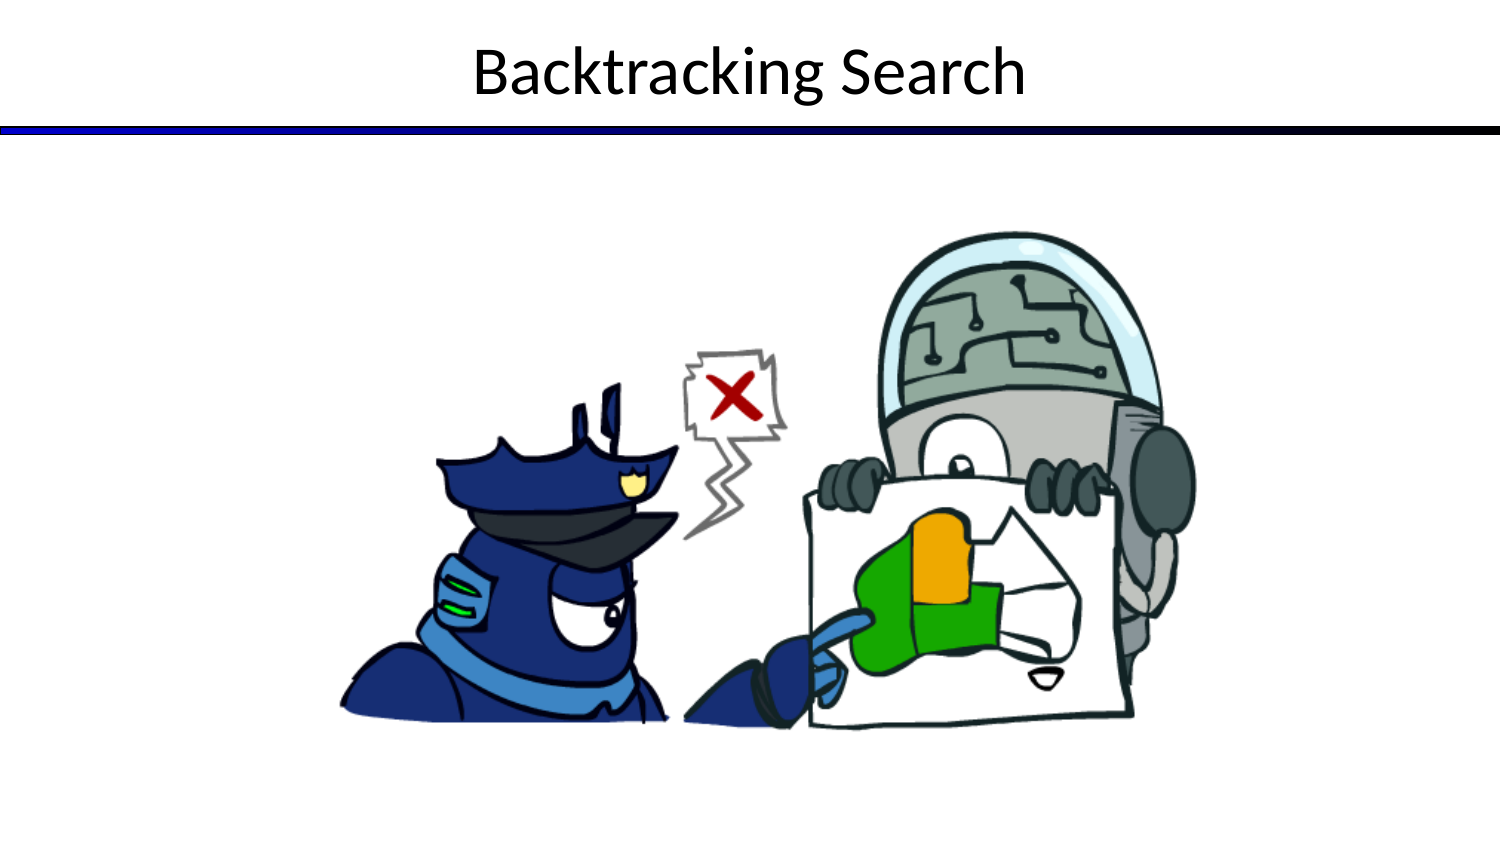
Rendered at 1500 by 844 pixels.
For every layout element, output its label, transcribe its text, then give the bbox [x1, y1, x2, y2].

picture [299, 215, 1201, 743]
title Backtracking Search [0, 0, 1500, 138]
